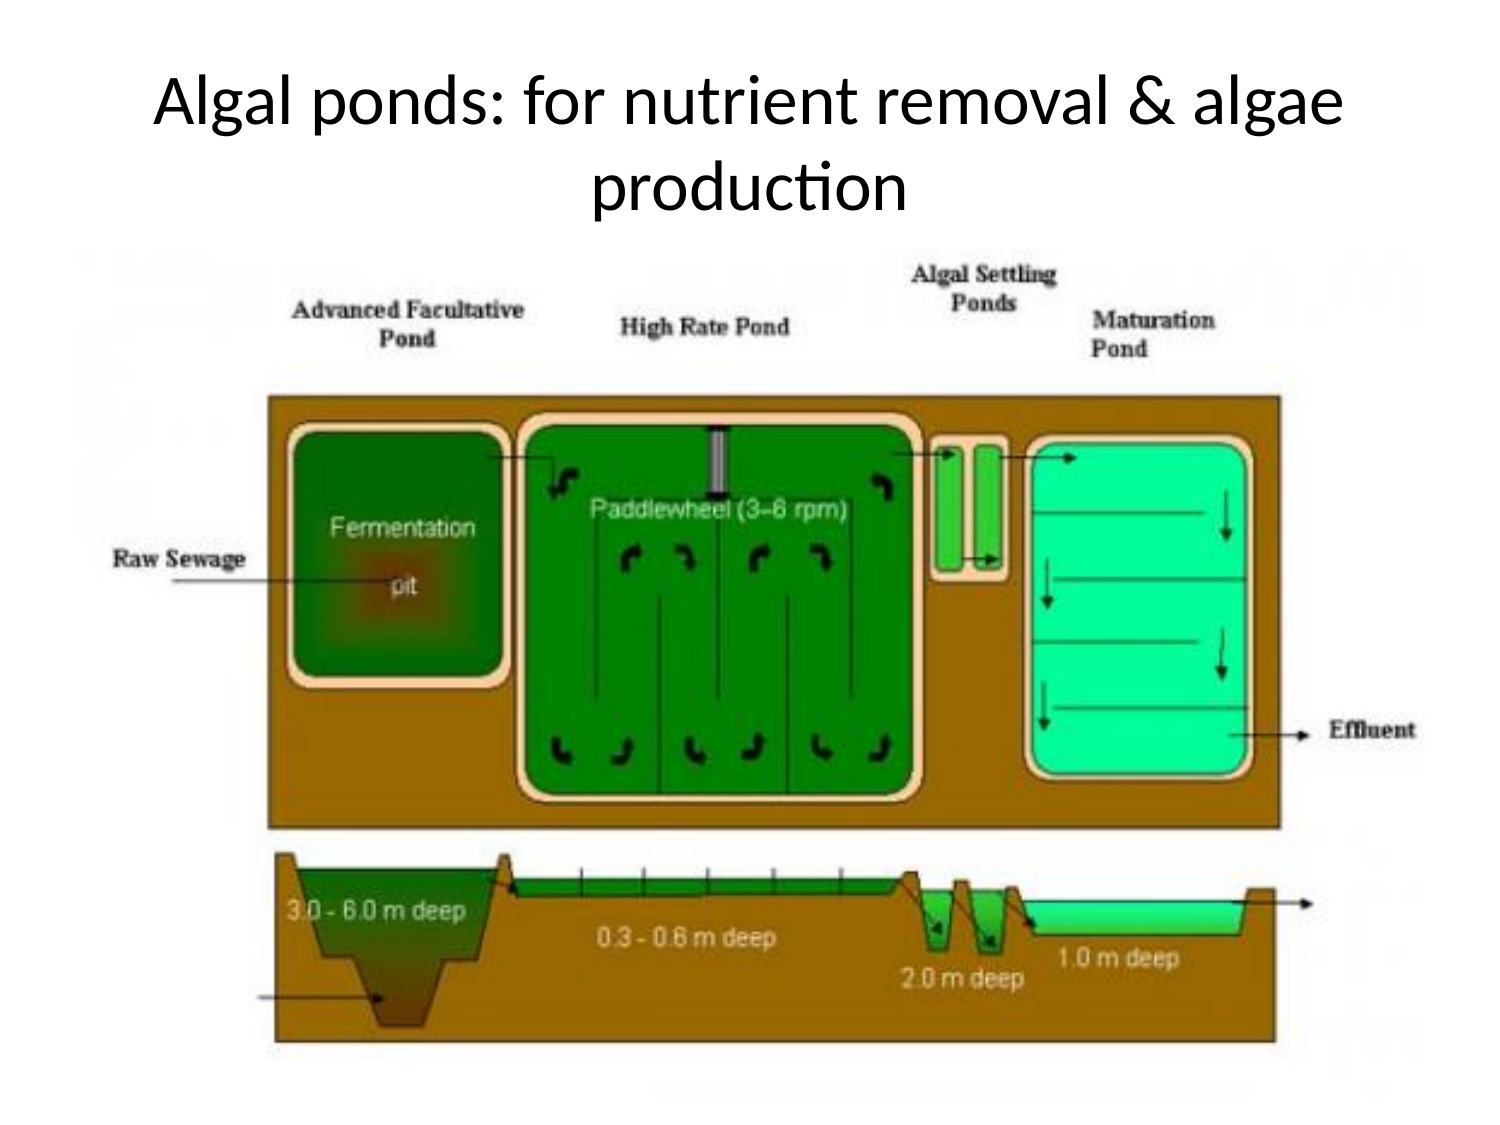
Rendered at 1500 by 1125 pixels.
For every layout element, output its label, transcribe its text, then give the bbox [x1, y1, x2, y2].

title Algal ponds: for nutrient removal & algae production [75, 45, 1425, 233]
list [74, 249, 1426, 1111]
